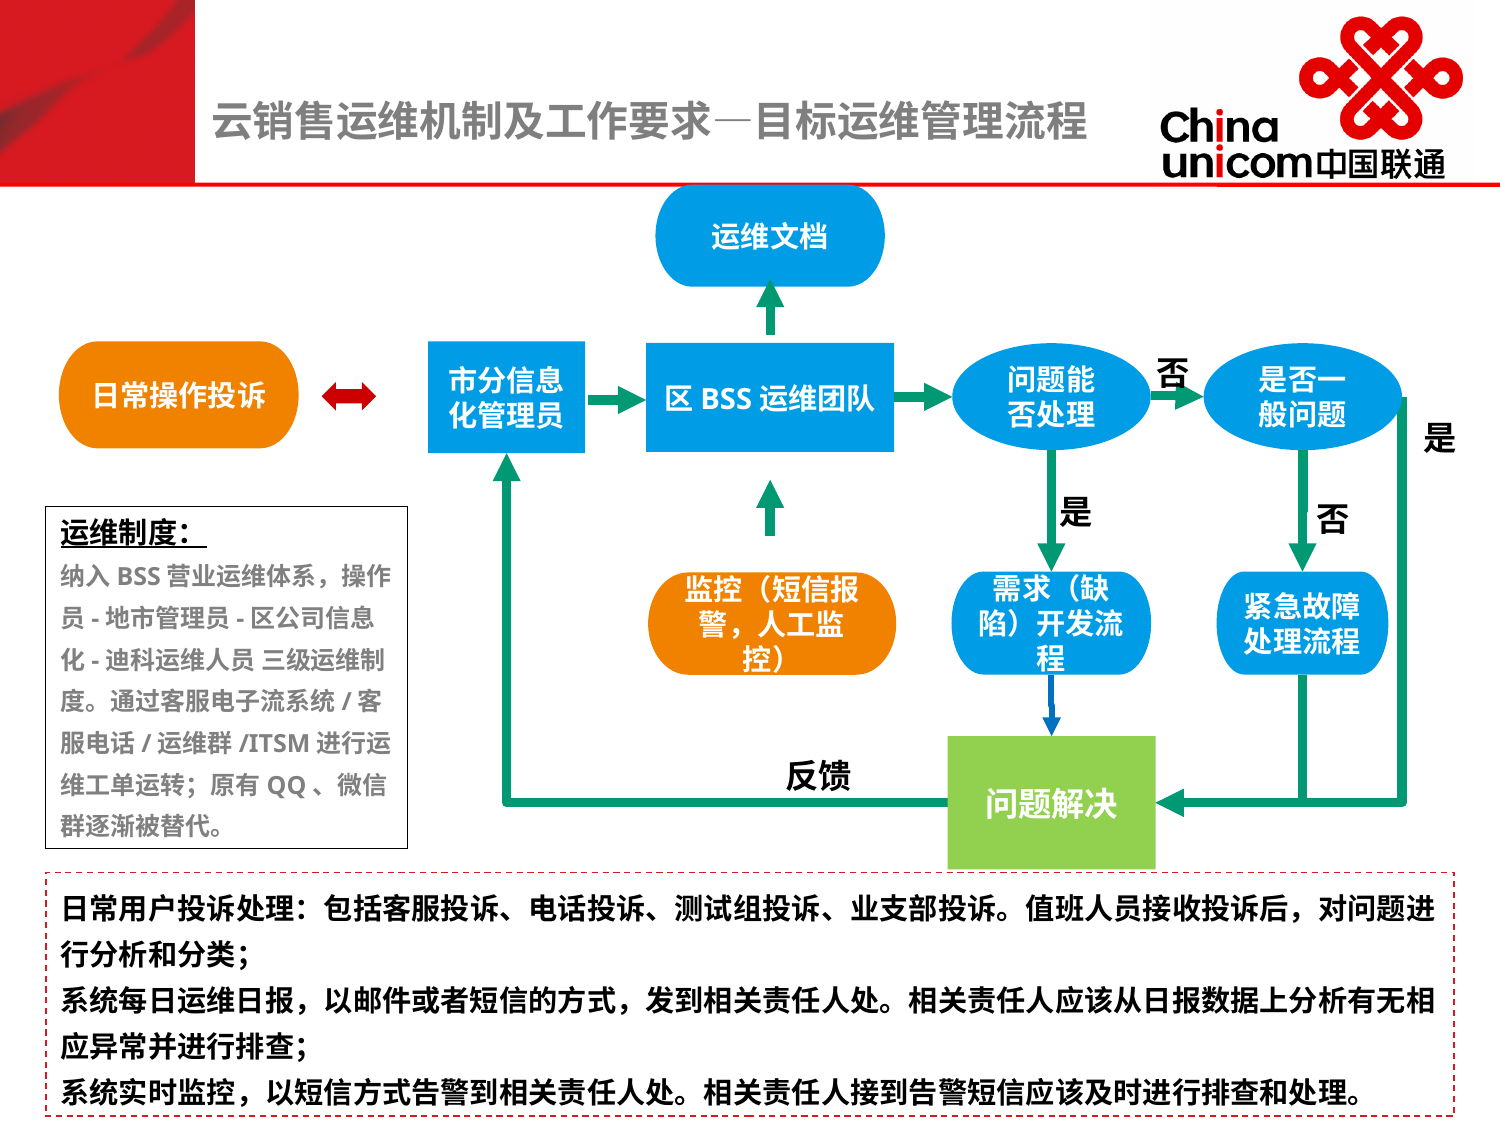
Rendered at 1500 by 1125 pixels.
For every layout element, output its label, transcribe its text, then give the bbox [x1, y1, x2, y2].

text_box 问题能否处理 [952, 343, 1150, 451]
text_box 市分信息化管理员 [428, 341, 586, 454]
text_box 是 [1044, 520, 1108, 539]
text_box 运维制度： 纳入BSS营业运维体系，操作员-地市管理员-区公司信息化-迪科运维人员 三级运维制度。通过客服电子流系统/客服电话/运维群/ITSM进行运维工单运转；原有QQ、微信群逐渐被替代。 [45, 506, 408, 849]
text_box 否 [1141, 344, 1205, 400]
text_box 问题解决 [947, 736, 1156, 870]
text_box [321, 381, 377, 411]
picture [1149, 0, 1475, 182]
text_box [506, 452, 948, 804]
picture [1149, 187, 1475, 192]
text_box 需求（缺陷）开发流程 [952, 571, 1150, 675]
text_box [1164, 665, 1294, 813]
text_box 是否一般问题 [1205, 343, 1402, 396]
picture [0, 0, 195, 182]
title 云销售运维机制及工作要求—目标运维管理流程 [196, 72, 1141, 166]
text_box 日常用户投诉处理：包括客服投诉、电话投诉、测试组投诉、业支部投诉。值班人员接收投诉后，对问题进行分析和分类； 系统每日运维日报，以邮件或者短信的方式，发到相关责任人处。相关责任人应该从日报数据上分析有无相应异常并进行排查； 系统实时监控，以短信方式告警到相关责任人处。相关责任人接到告警短信应该及时进行排查和处理。 [45, 872, 1454, 1117]
text_box 是 [1044, 483, 1108, 510]
text_box 区BSS运维团队 [646, 342, 895, 451]
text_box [1155, 396, 1403, 804]
text_box 运维文档 [655, 184, 885, 287]
text_box 是 [1409, 410, 1473, 465]
text_box 日常操作投诉 [58, 341, 299, 449]
